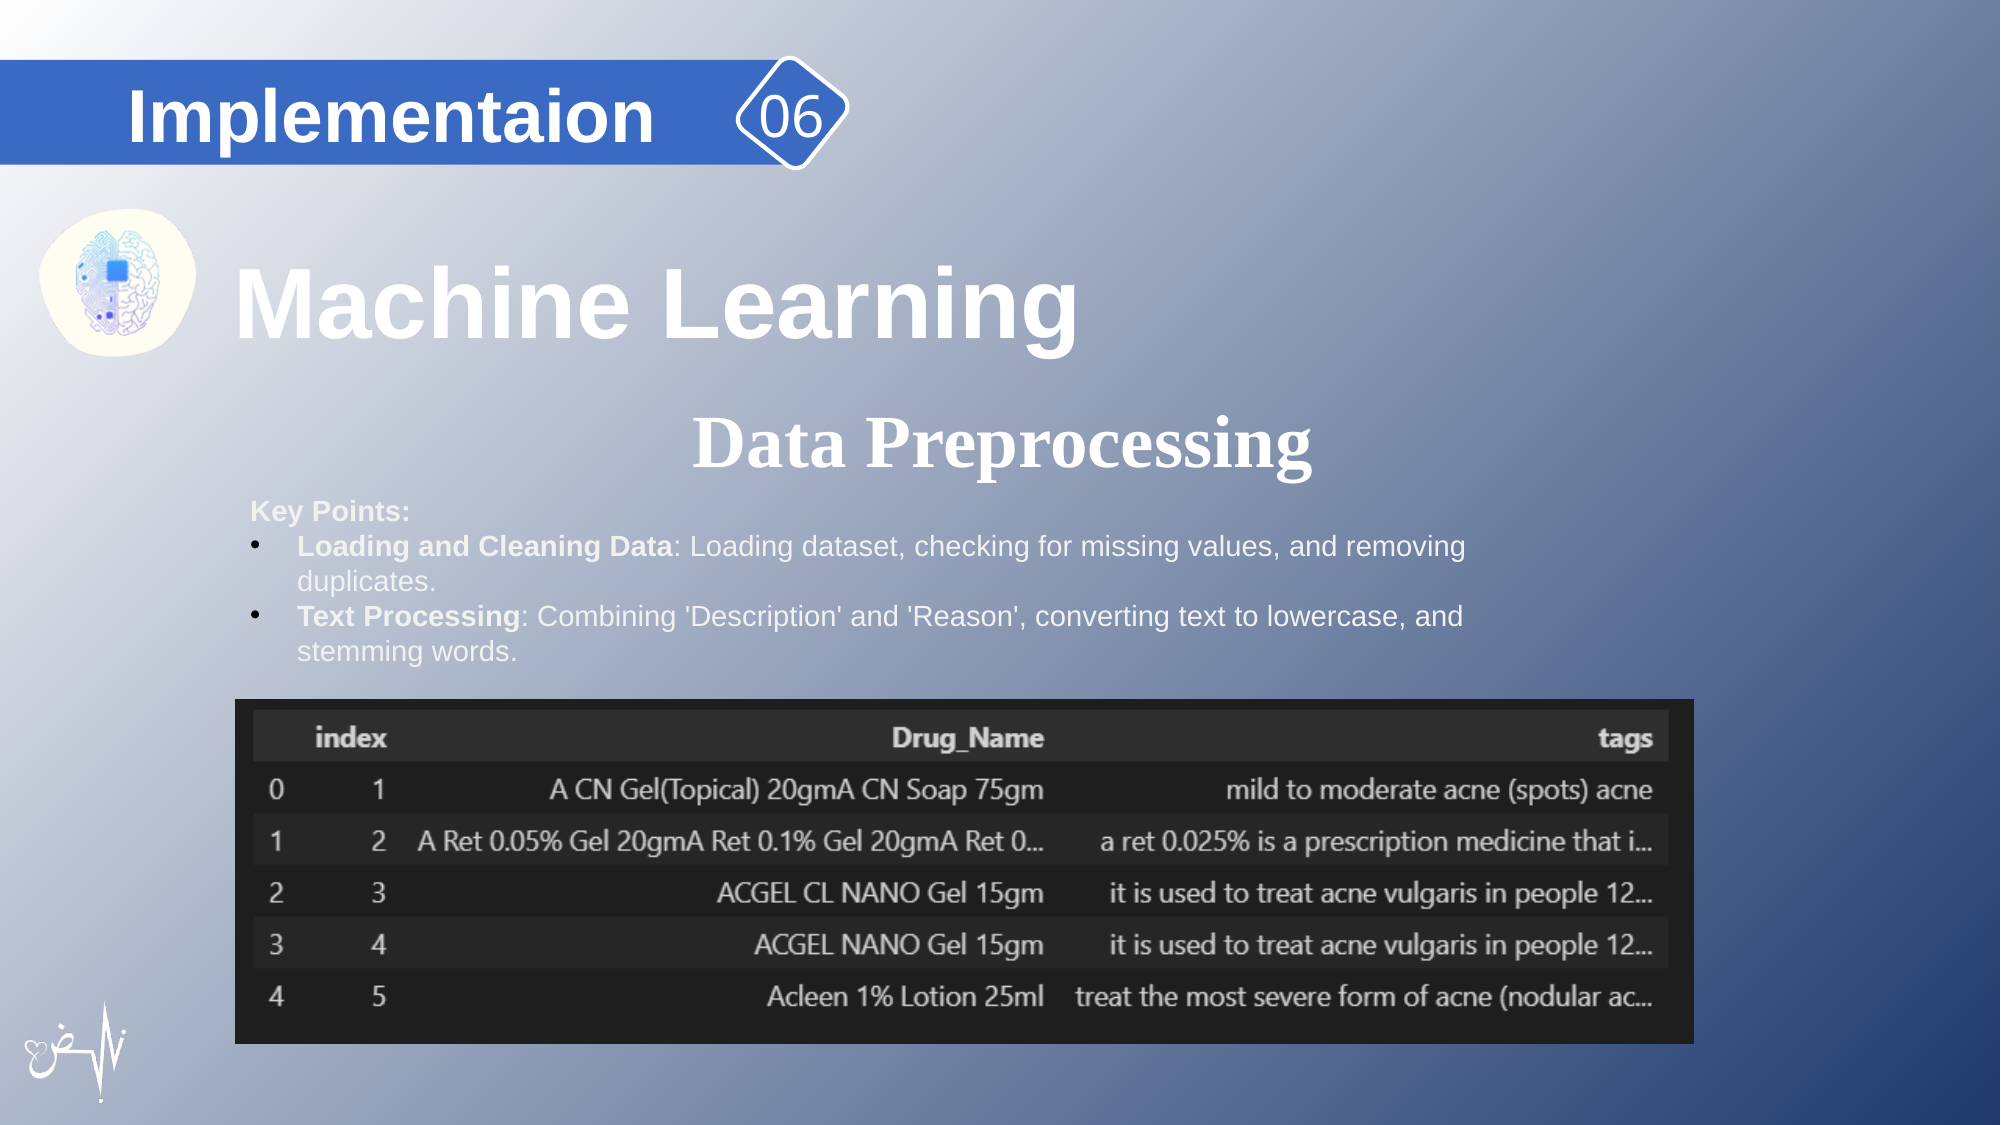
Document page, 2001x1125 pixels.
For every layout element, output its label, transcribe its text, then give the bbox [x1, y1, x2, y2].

picture [235, 699, 1694, 1044]
text_box Data Preprocessing [602, 378, 1397, 484]
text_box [38, 208, 1186, 368]
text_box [743, 68, 854, 158]
picture [10, 987, 141, 1115]
text_box Implementaion [0, 59, 778, 165]
text_box Key Points: Loading and Cleaning Data: Loading dataset, checking for missing values, and removing duplicates. Text Processing: Combining 'Description' and 'Reason', converting text to lowercase, and stemming words. [235, 484, 1500, 675]
